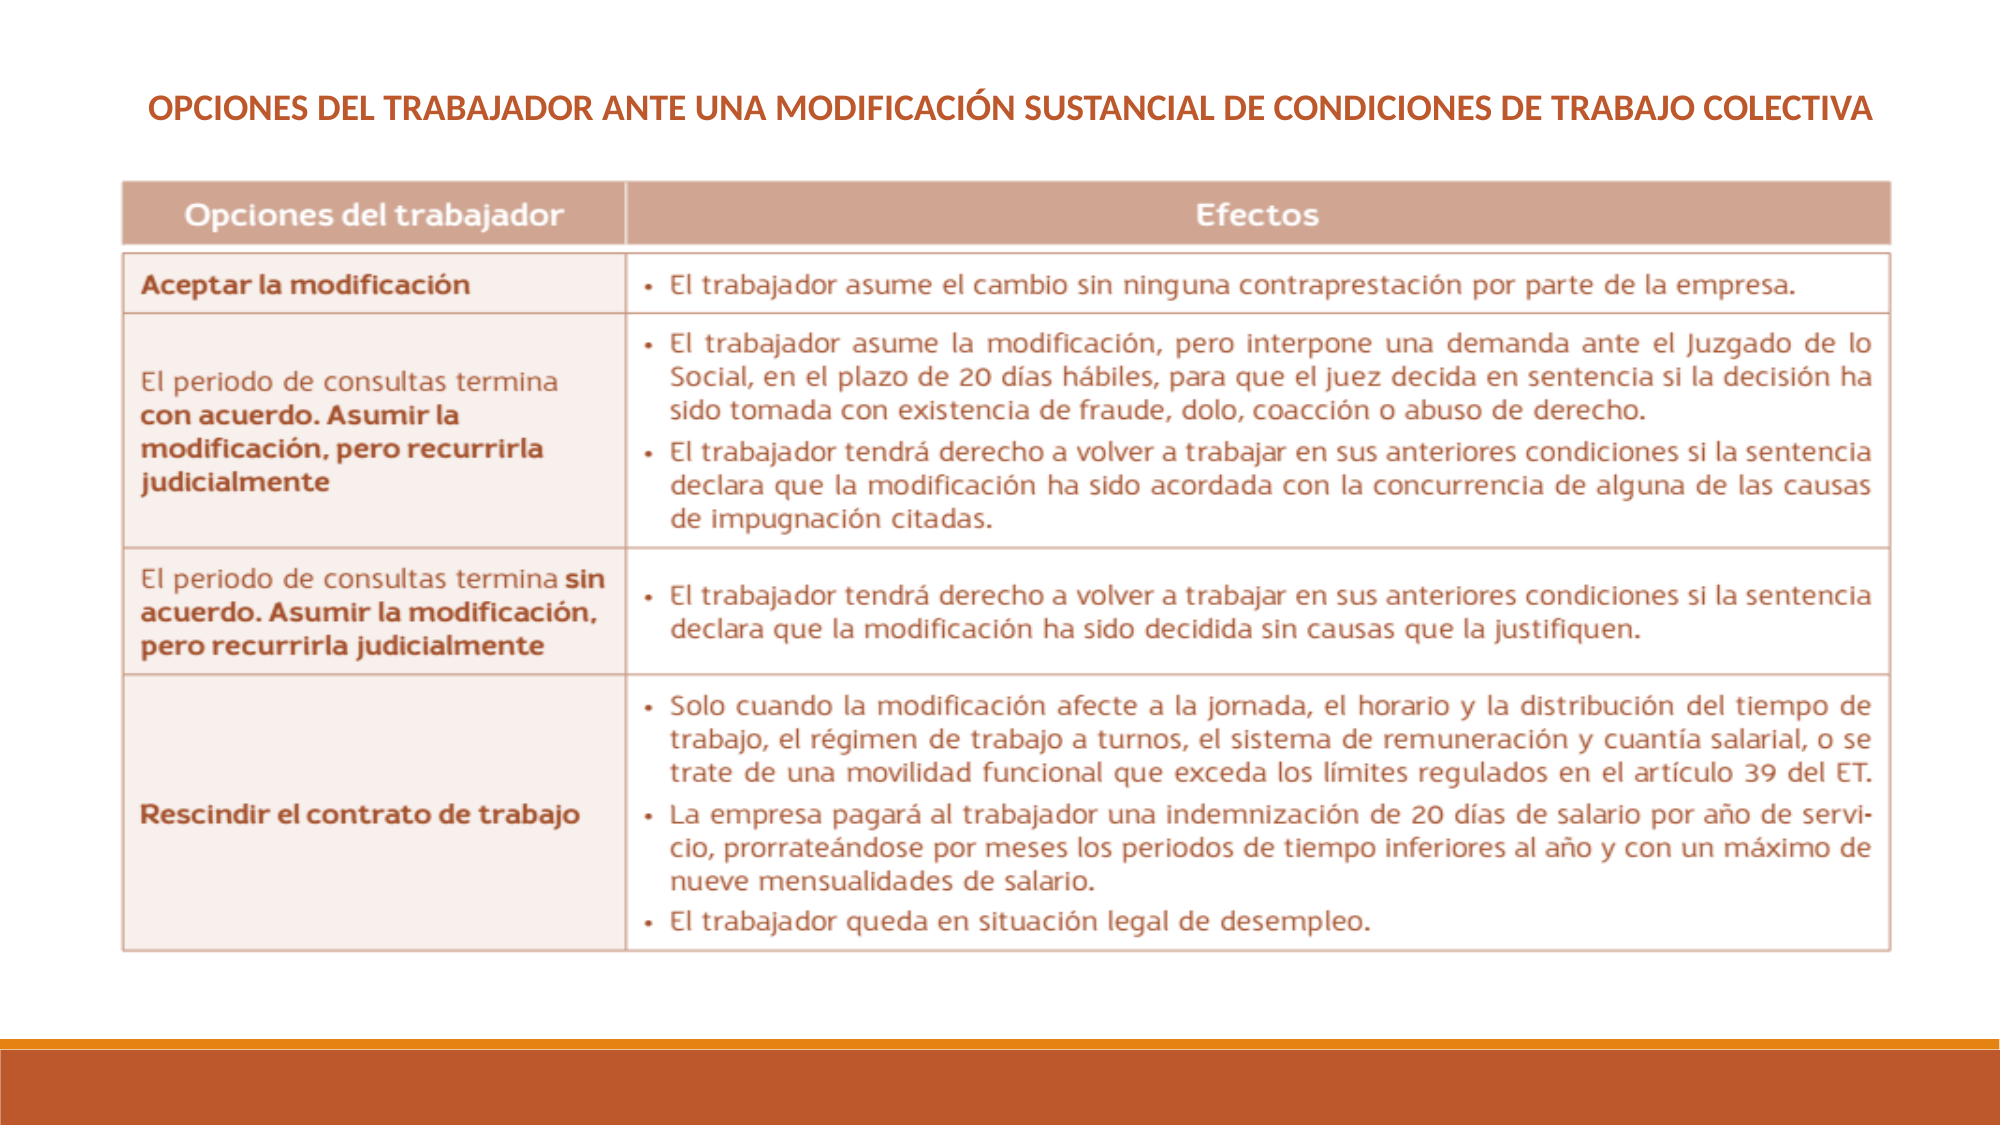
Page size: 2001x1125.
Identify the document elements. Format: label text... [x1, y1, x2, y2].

text_box OPCIONES DEL TRABAJADOR ANTE UNA MODIFICACIÓN SUSTANCIAL DE CONDICIONES DE TRABAJO COLECTIVA [133, 75, 1890, 135]
picture [114, 174, 1899, 963]
